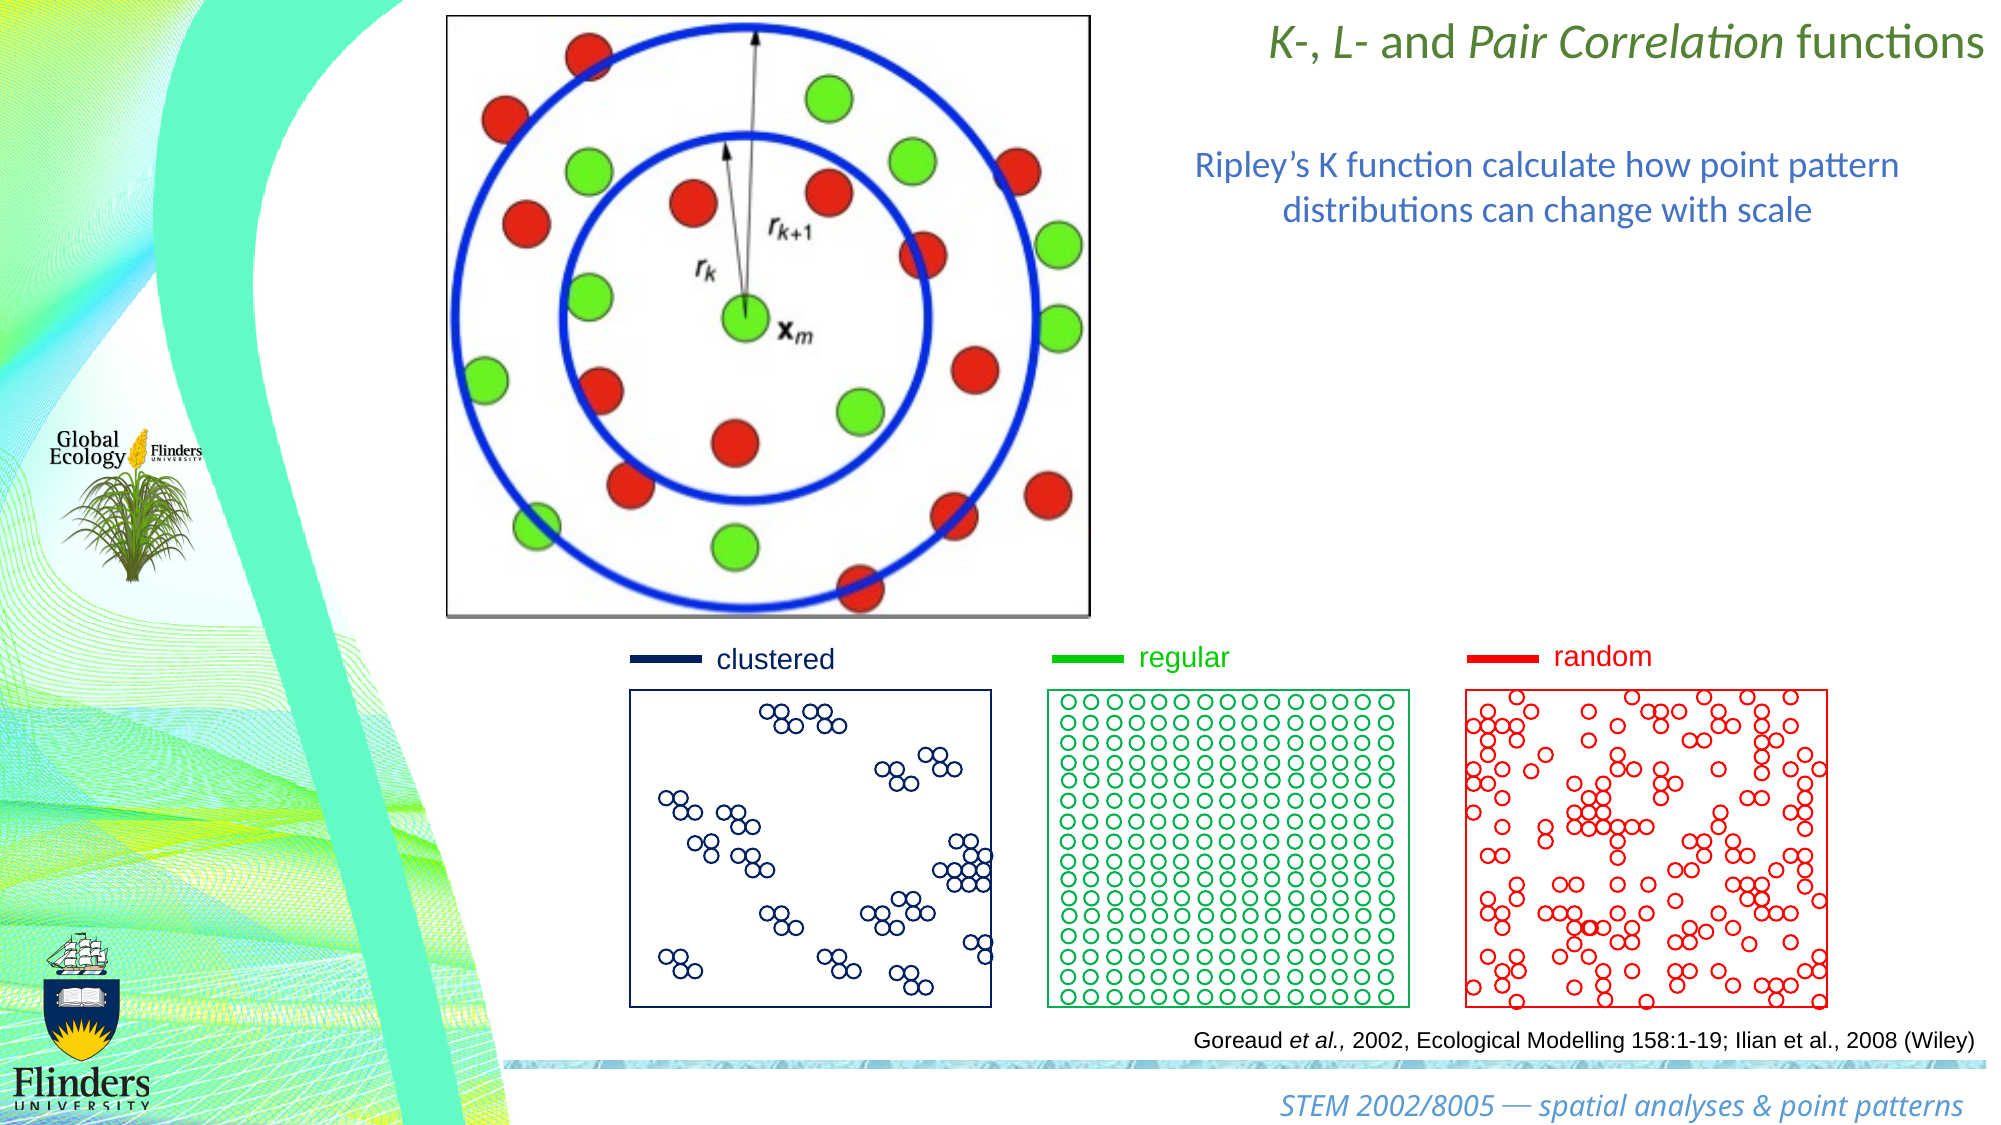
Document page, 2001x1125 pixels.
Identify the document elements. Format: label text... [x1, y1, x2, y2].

text_box [1241, 714, 1258, 732]
text_box [1172, 948, 1190, 966]
text_box [1378, 927, 1395, 945]
text_box [1128, 927, 1146, 945]
text_box [1059, 714, 1077, 732]
text_box [1172, 813, 1189, 830]
text_box [1263, 853, 1280, 870]
text_box [1106, 988, 1123, 1006]
text_box [1353, 833, 1371, 850]
text_box [1331, 833, 1348, 850]
text_box [1082, 792, 1099, 810]
text_box [1241, 988, 1258, 1006]
text_box [1150, 792, 1167, 810]
text_box [1151, 907, 1169, 925]
text_box [1309, 870, 1327, 888]
text_box [1107, 907, 1124, 925]
text_box [1196, 833, 1213, 850]
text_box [629, 630, 1756, 684]
text_box [1287, 714, 1304, 732]
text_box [1466, 690, 1827, 1010]
text_box [1263, 792, 1280, 810]
text_box [1377, 948, 1395, 966]
text_box [1129, 693, 1146, 711]
text_box [1263, 968, 1280, 986]
text_box [1128, 853, 1145, 870]
text_box [1060, 693, 1077, 711]
text_box [1106, 693, 1124, 711]
text_box [1129, 907, 1147, 925]
text_box [1310, 890, 1327, 907]
text_box [1241, 772, 1259, 789]
text_box [1263, 754, 1281, 772]
text_box [1331, 754, 1349, 772]
text_box [1219, 927, 1236, 945]
text_box [1377, 853, 1395, 870]
text_box [1219, 870, 1236, 888]
text_box [1353, 792, 1371, 810]
text_box [1377, 714, 1395, 732]
text_box [1310, 907, 1328, 925]
text_box [1263, 948, 1280, 966]
text_box [1150, 968, 1167, 986]
text_box [1219, 988, 1236, 1006]
text_box [1129, 890, 1146, 907]
text_box [1354, 890, 1372, 907]
text_box [1106, 714, 1123, 732]
text_box STEM 2002/8005 ⎯ spatial analyses & point patterns [880, 1069, 1987, 1125]
text_box [1353, 714, 1371, 732]
text_box [1172, 833, 1189, 850]
text_box [1082, 870, 1100, 888]
text_box [1150, 714, 1167, 732]
text_box [1219, 693, 1237, 711]
text_box [1355, 907, 1372, 925]
text_box [1150, 853, 1167, 870]
text_box [1309, 734, 1327, 752]
text_box [1219, 714, 1236, 732]
text_box [1150, 948, 1167, 966]
text_box [1060, 988, 1077, 1006]
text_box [630, 690, 993, 1008]
text_box [1354, 870, 1371, 888]
text_box [1106, 754, 1123, 772]
text_box [1172, 853, 1190, 870]
text_box [1331, 714, 1349, 732]
text_box [1060, 870, 1077, 888]
text_box [1059, 968, 1077, 986]
text_box [1378, 754, 1395, 772]
text_box [1377, 813, 1394, 830]
text_box [1332, 907, 1350, 925]
text_box [1218, 833, 1236, 850]
text_box [1150, 988, 1168, 1006]
text_box [1378, 693, 1395, 711]
text_box [1378, 907, 1396, 925]
text_box [1059, 833, 1077, 850]
text_box [1240, 948, 1258, 966]
text_box [1196, 988, 1214, 1006]
text_box [1241, 792, 1258, 810]
text_box [1082, 693, 1100, 711]
text_box [1128, 792, 1146, 810]
text_box [1353, 734, 1371, 752]
text_box [1287, 927, 1305, 945]
text_box [1106, 734, 1123, 752]
text_box [1218, 813, 1236, 830]
text_box [1263, 734, 1281, 752]
text_box [1263, 988, 1281, 1006]
text_box [1242, 907, 1259, 925]
text_box [1240, 968, 1258, 986]
text_box [1060, 772, 1078, 789]
text_box [1218, 968, 1236, 986]
text_box [1288, 907, 1305, 925]
text_box [1286, 833, 1304, 850]
text_box [1081, 813, 1099, 830]
text_box [1353, 948, 1371, 966]
text_box [1240, 813, 1258, 830]
text_box [1353, 813, 1370, 830]
text_box [1262, 833, 1280, 850]
text_box [1196, 754, 1214, 772]
text_box [1218, 853, 1236, 870]
text_box [1082, 988, 1100, 1006]
text_box [1287, 693, 1305, 711]
text_box [1128, 988, 1146, 1006]
text_box [1172, 734, 1190, 752]
text_box [1353, 968, 1371, 986]
text_box [1331, 968, 1348, 986]
text_box [1106, 890, 1124, 907]
text_box [1218, 948, 1236, 966]
text_box [1241, 927, 1258, 945]
text_box [1264, 772, 1281, 789]
text_box [1309, 948, 1326, 966]
text_box [1331, 734, 1349, 752]
text_box [1151, 772, 1168, 789]
text_box [1219, 754, 1236, 772]
text_box [1264, 907, 1282, 925]
text_box [1287, 890, 1305, 907]
text_box [1354, 693, 1371, 711]
text_box [1241, 693, 1259, 711]
text_box [1082, 927, 1100, 945]
text_box [1287, 948, 1304, 966]
text_box [1105, 853, 1123, 870]
text_box [1377, 734, 1395, 752]
text_box Goreaud et al., 2002, Ecological Modelling 158:1-19; Ilian et al., 2008 (Wiley) [1025, 1018, 1991, 1061]
text_box [1331, 948, 1348, 966]
text_box [1331, 853, 1348, 870]
text_box [1150, 927, 1168, 945]
text_box [1240, 853, 1258, 870]
text_box [1219, 890, 1237, 907]
text_box [503, 1060, 1987, 1069]
text_box [1263, 927, 1281, 945]
text_box [1262, 813, 1280, 830]
text_box [1378, 890, 1395, 907]
text_box [1081, 833, 1099, 850]
text_box [1173, 754, 1190, 772]
text_box [1128, 813, 1145, 830]
text_box [1060, 754, 1077, 772]
text_box [1083, 890, 1100, 907]
text_box [1240, 833, 1258, 850]
text_box [1105, 833, 1123, 850]
text_box [1150, 754, 1168, 772]
text_box [1197, 693, 1214, 711]
text_box [1172, 968, 1190, 986]
text_box [1128, 833, 1145, 850]
text_box [1287, 792, 1304, 810]
text_box [1173, 772, 1191, 789]
text_box [1128, 948, 1145, 966]
text_box [1105, 948, 1123, 966]
text_box [1196, 870, 1214, 888]
text_box [1332, 693, 1349, 711]
text_box [1082, 734, 1099, 752]
text_box [1047, 689, 1410, 1008]
text_box [1287, 870, 1305, 888]
text_box [1377, 792, 1395, 810]
text_box [1287, 734, 1304, 752]
text_box [1377, 870, 1395, 888]
text_box [1060, 890, 1078, 907]
text_box [1377, 833, 1394, 850]
text_box [1149, 833, 1167, 850]
text_box [1309, 853, 1326, 870]
text_box [1173, 927, 1190, 945]
text_box [1059, 734, 1077, 752]
text_box [1331, 927, 1349, 945]
text_box [1377, 968, 1395, 986]
text_box Ripley’s K function calculate how point pattern distributions can change with scale [1122, 132, 1974, 238]
text_box [1309, 927, 1327, 945]
text_box [1331, 792, 1349, 810]
text_box [1309, 833, 1326, 850]
text_box [1377, 988, 1395, 1006]
text_box [1106, 927, 1123, 945]
text_box [1196, 968, 1214, 986]
text_box [1287, 754, 1305, 772]
text_box [1263, 693, 1281, 711]
text_box [1263, 870, 1281, 888]
text_box [1309, 968, 1327, 986]
text_box [1353, 853, 1371, 870]
text_box [1173, 988, 1190, 1006]
text_box [1309, 714, 1327, 732]
text_box [1219, 734, 1236, 752]
text_box [1331, 813, 1348, 830]
text_box [1060, 927, 1077, 945]
text_box [1241, 870, 1258, 888]
text_box [1287, 988, 1304, 1006]
text_box [1264, 890, 1281, 907]
text_box [1128, 870, 1146, 888]
text_box [1241, 890, 1259, 907]
text_box [1378, 772, 1396, 789]
text_box [1219, 772, 1237, 789]
text_box [1151, 890, 1168, 907]
text_box [1059, 853, 1077, 870]
text_box [1128, 968, 1145, 986]
text_box [1309, 988, 1327, 1006]
text_box [1309, 813, 1326, 830]
text_box [1173, 693, 1190, 711]
text_box [1083, 907, 1101, 925]
text_box [1149, 813, 1167, 830]
text_box [1082, 853, 1099, 870]
text_box [1287, 853, 1304, 870]
text_box [1061, 907, 1078, 925]
text_box [1241, 754, 1258, 772]
text_box [1128, 734, 1146, 752]
text_box [1150, 734, 1168, 752]
text_box [1082, 754, 1100, 772]
text_box [1263, 714, 1280, 732]
picture [0, 0, 2001, 1125]
text_box [1332, 890, 1349, 907]
text_box [1310, 693, 1327, 711]
text_box [1331, 870, 1349, 888]
text_box [1196, 948, 1213, 966]
text_box [1309, 754, 1327, 772]
text_box [1196, 734, 1214, 752]
text_box [1241, 734, 1258, 752]
text_box [1059, 792, 1077, 810]
text_box [1286, 813, 1304, 830]
text_box [1172, 714, 1190, 732]
text_box [1197, 890, 1214, 907]
text_box [1196, 714, 1214, 732]
text_box [1105, 813, 1123, 830]
text_box [1196, 813, 1213, 830]
text_box [1172, 792, 1190, 810]
text_box [1059, 948, 1077, 966]
text_box [1173, 870, 1190, 888]
text_box [1220, 907, 1237, 925]
text_box [1129, 772, 1146, 789]
text_box [1106, 870, 1123, 888]
text_box [1287, 968, 1304, 986]
text_box [1082, 714, 1099, 732]
text_box [1354, 927, 1371, 945]
text_box [1128, 714, 1146, 732]
text_box [1354, 988, 1371, 1006]
text_box [1196, 792, 1214, 810]
text_box [1197, 772, 1214, 789]
text_box [1287, 772, 1305, 789]
text_box [1197, 907, 1215, 925]
text_box [1082, 968, 1099, 986]
text_box [1309, 792, 1327, 810]
text_box [1173, 890, 1191, 907]
text_box [1354, 772, 1372, 789]
text_box [1196, 927, 1214, 945]
text_box [1174, 907, 1191, 925]
text_box [1310, 772, 1327, 789]
text_box [1082, 948, 1099, 966]
text_box [1106, 792, 1123, 810]
text_box [1150, 693, 1168, 711]
text_box [1105, 968, 1123, 986]
text_box [1128, 754, 1146, 772]
text_box [1219, 792, 1236, 810]
text_box [1331, 988, 1349, 1006]
text_box [1106, 772, 1124, 789]
text_box [1059, 813, 1076, 830]
text_box [1332, 772, 1349, 789]
text_box [1150, 870, 1168, 888]
text_box [1083, 772, 1100, 789]
text_box [1196, 853, 1213, 870]
text_box [1354, 754, 1371, 772]
text_box K-, L- and Pair Correlation functions [539, 1, 2000, 76]
